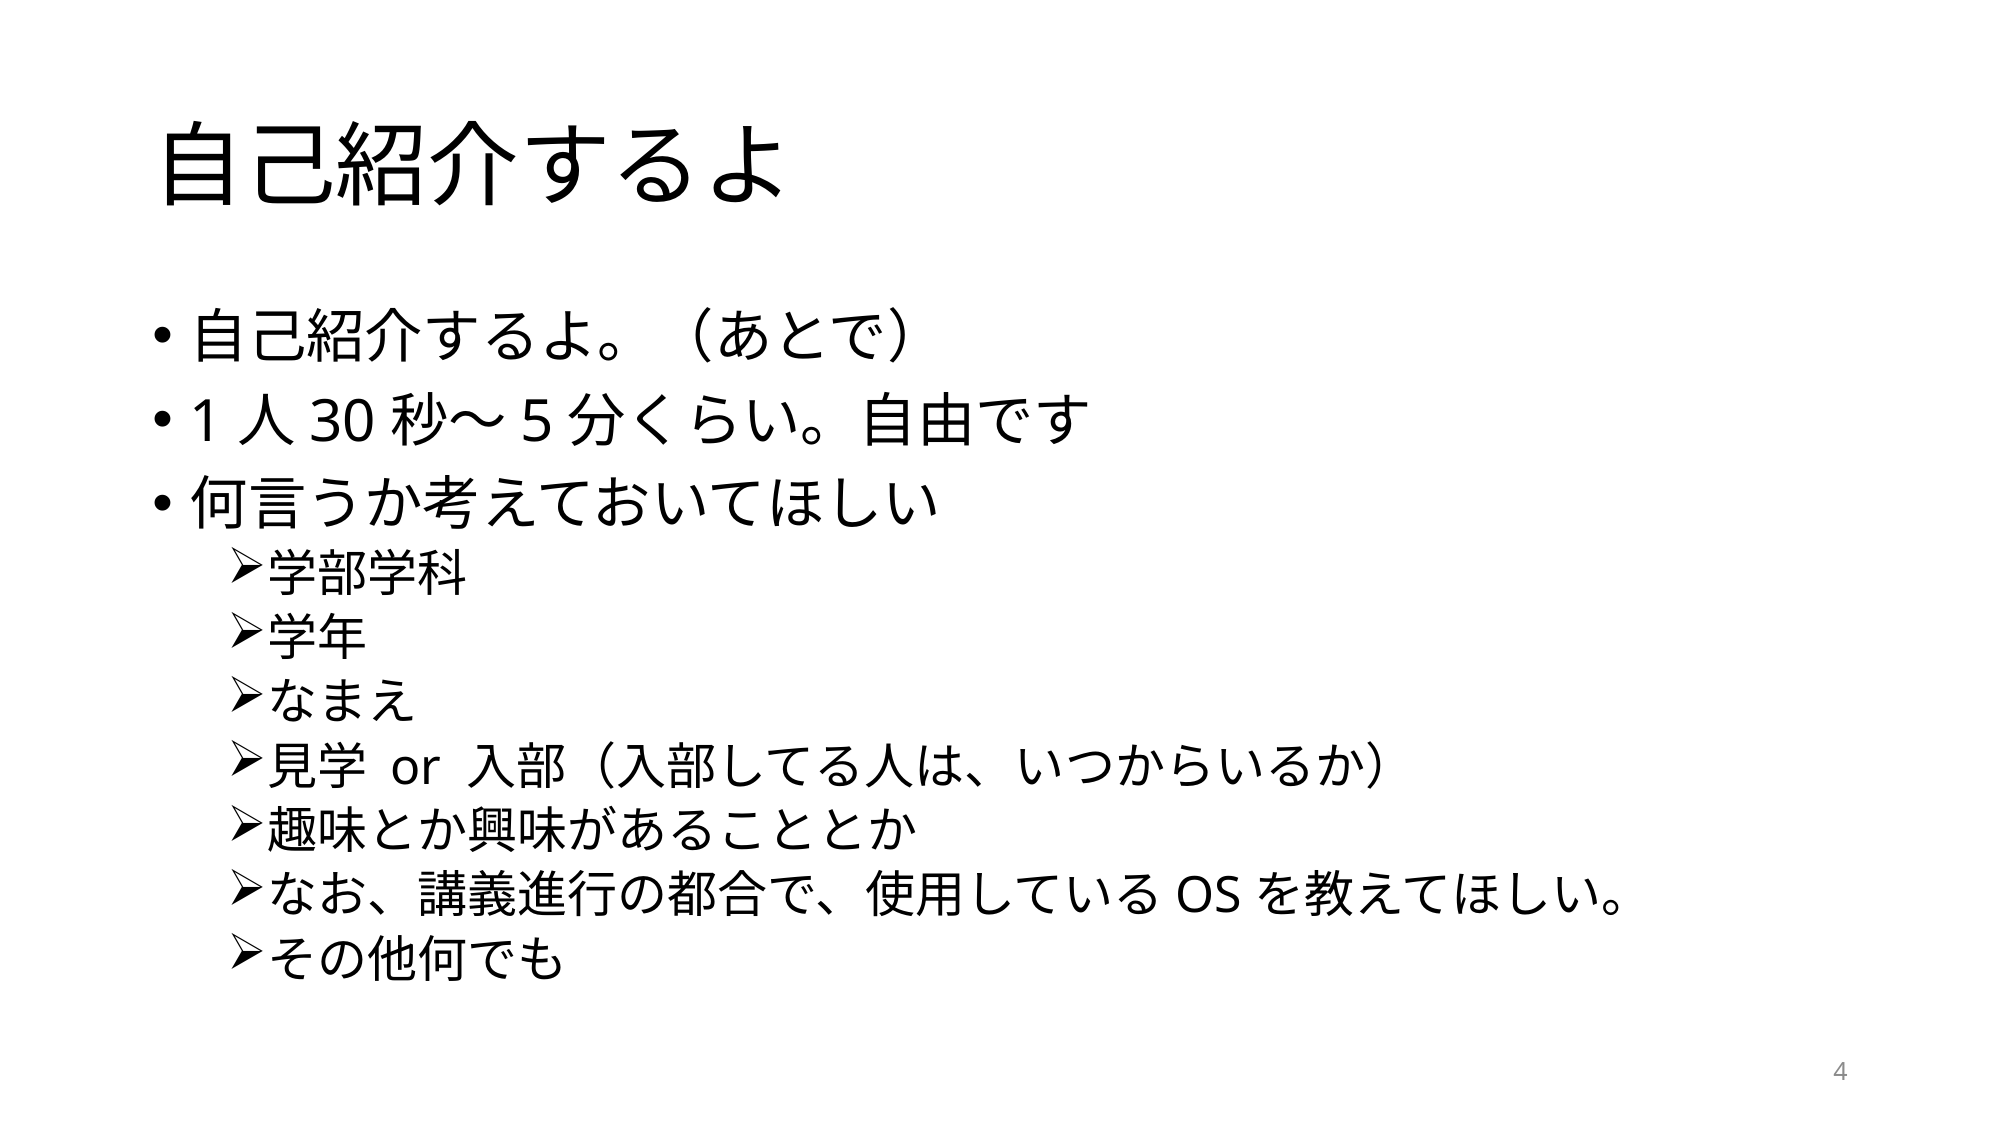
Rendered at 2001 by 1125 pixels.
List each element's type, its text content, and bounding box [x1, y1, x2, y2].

slide_number 4 [1412, 1042, 1863, 1103]
title 自己紹介するよ [137, 59, 1863, 278]
list 自己紹介するよ。（あとで） 1人30秒～5分くらい。自由です 何言うか考えておいてほしい 学部学科 学年 なまえ 見学 or 入部（入部してる人は、いつからいるか） 趣味とか興味があることとか なお、講義進行の都合で、使用しているOSを教えてほしい。 その他何でも [137, 299, 1863, 1014]
